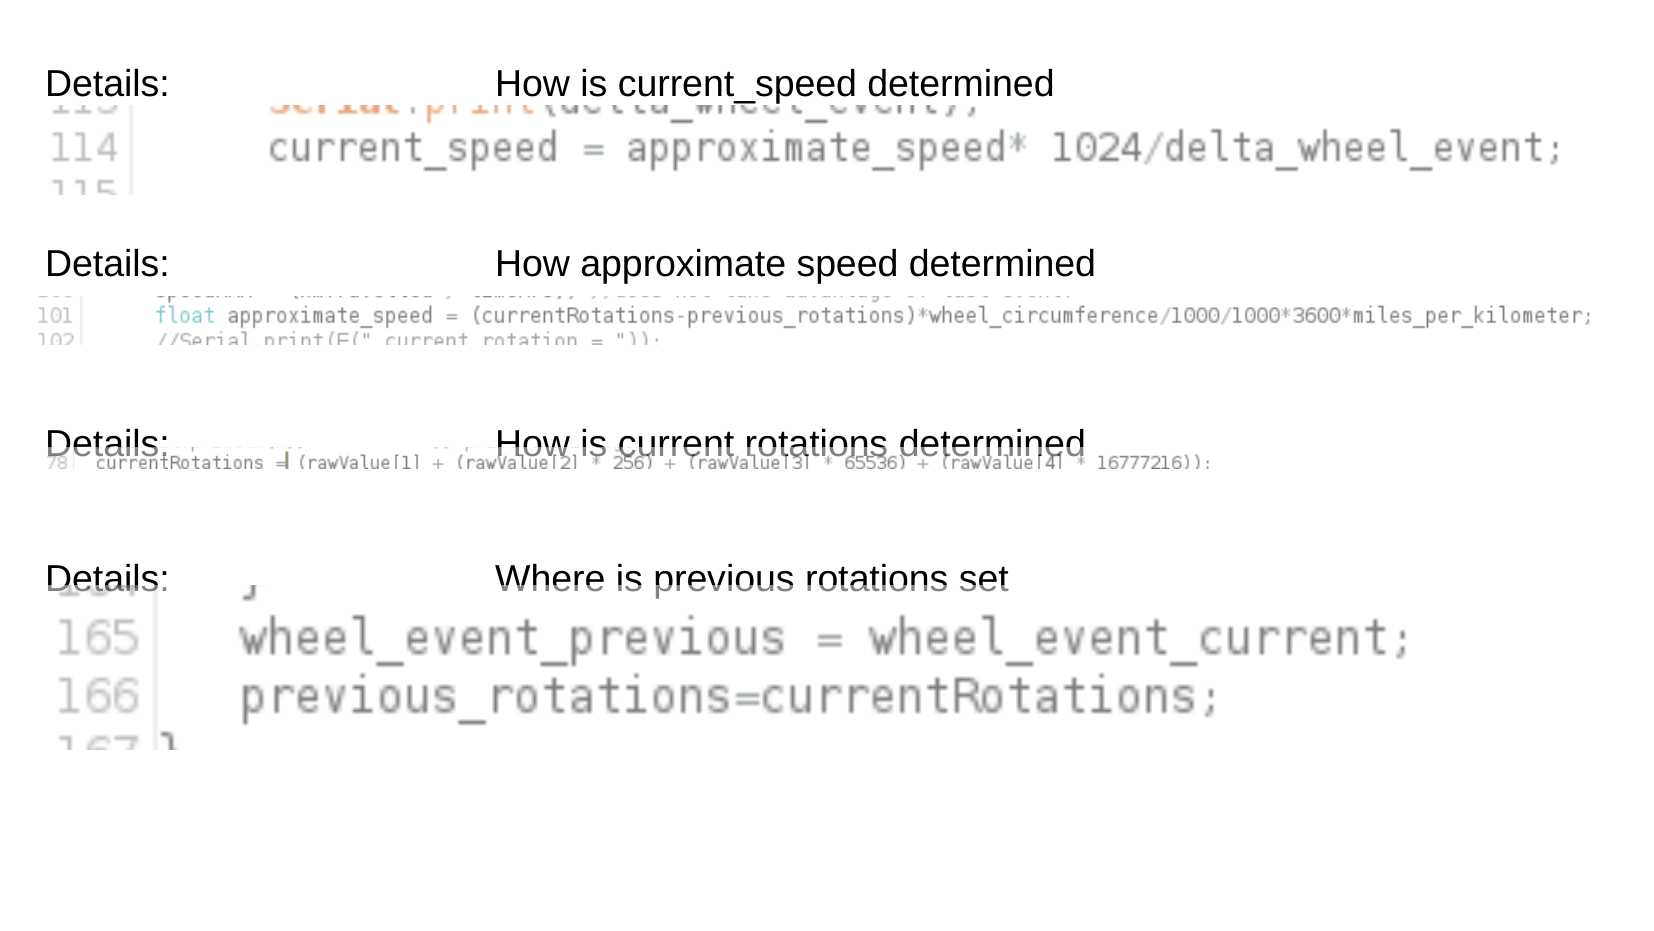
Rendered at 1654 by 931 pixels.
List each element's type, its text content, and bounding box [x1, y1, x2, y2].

text_box Details: How is current_speed determined Details: How approximate speed determined Details: How is current rotations determined Details: Where is previous rotations set [30, 207, 1470, 293]
picture [22, 104, 1591, 196]
text_box Details: How is current_speed determined Details: How approximate speed determined Details: How is current rotations determined Details: Where is previous rotations set [30, 51, 1470, 102]
text_box Details: How is current_speed determined Details: How approximate speed determined Details: How is current rotations determined Details: Where is previous rotations set [30, 357, 1470, 583]
picture [22, 296, 1623, 346]
picture [22, 446, 1222, 469]
picture [22, 584, 1498, 751]
